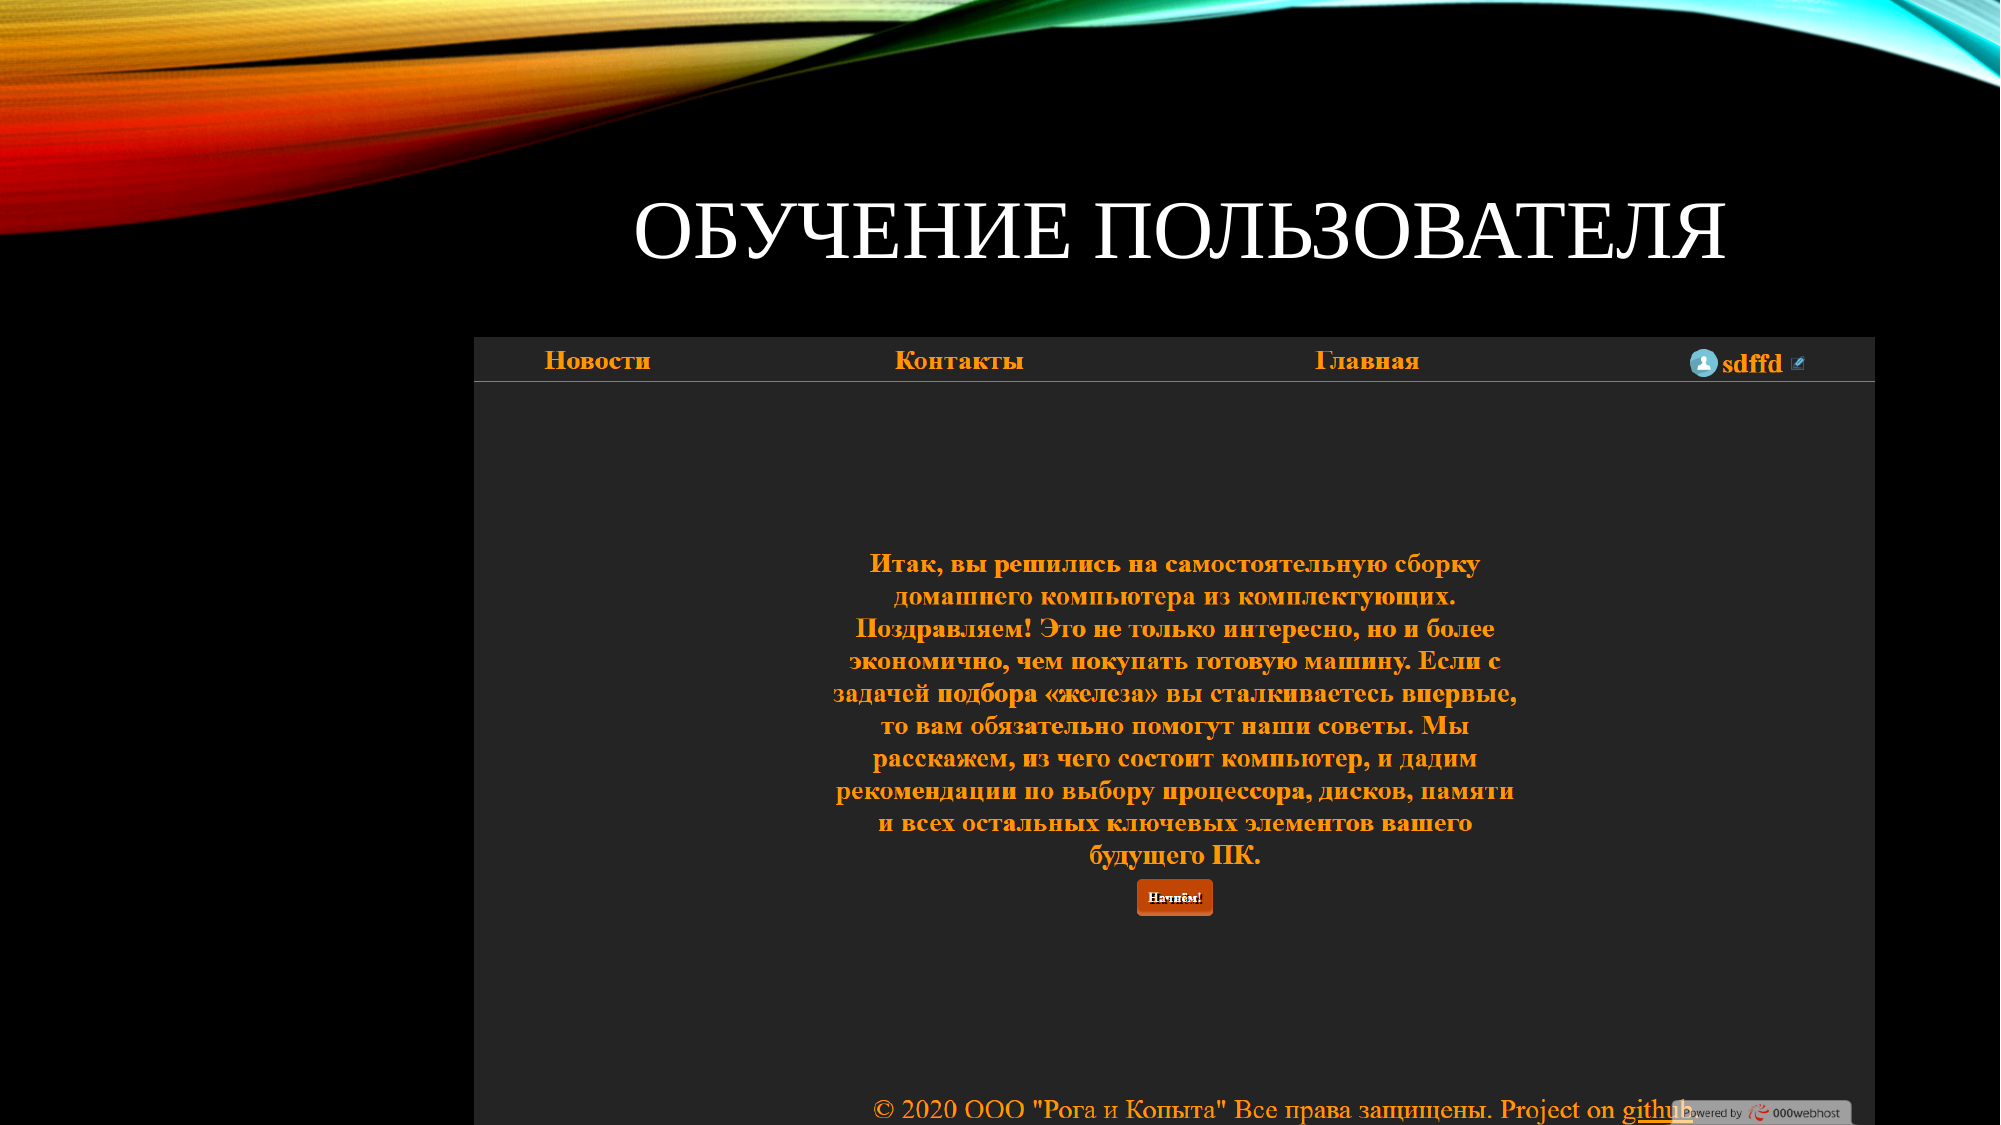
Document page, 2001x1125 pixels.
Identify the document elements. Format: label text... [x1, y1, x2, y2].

picture [0, 0, 2000, 237]
title Обучение пользователя [474, 125, 1888, 338]
picture [474, 337, 1876, 1125]
